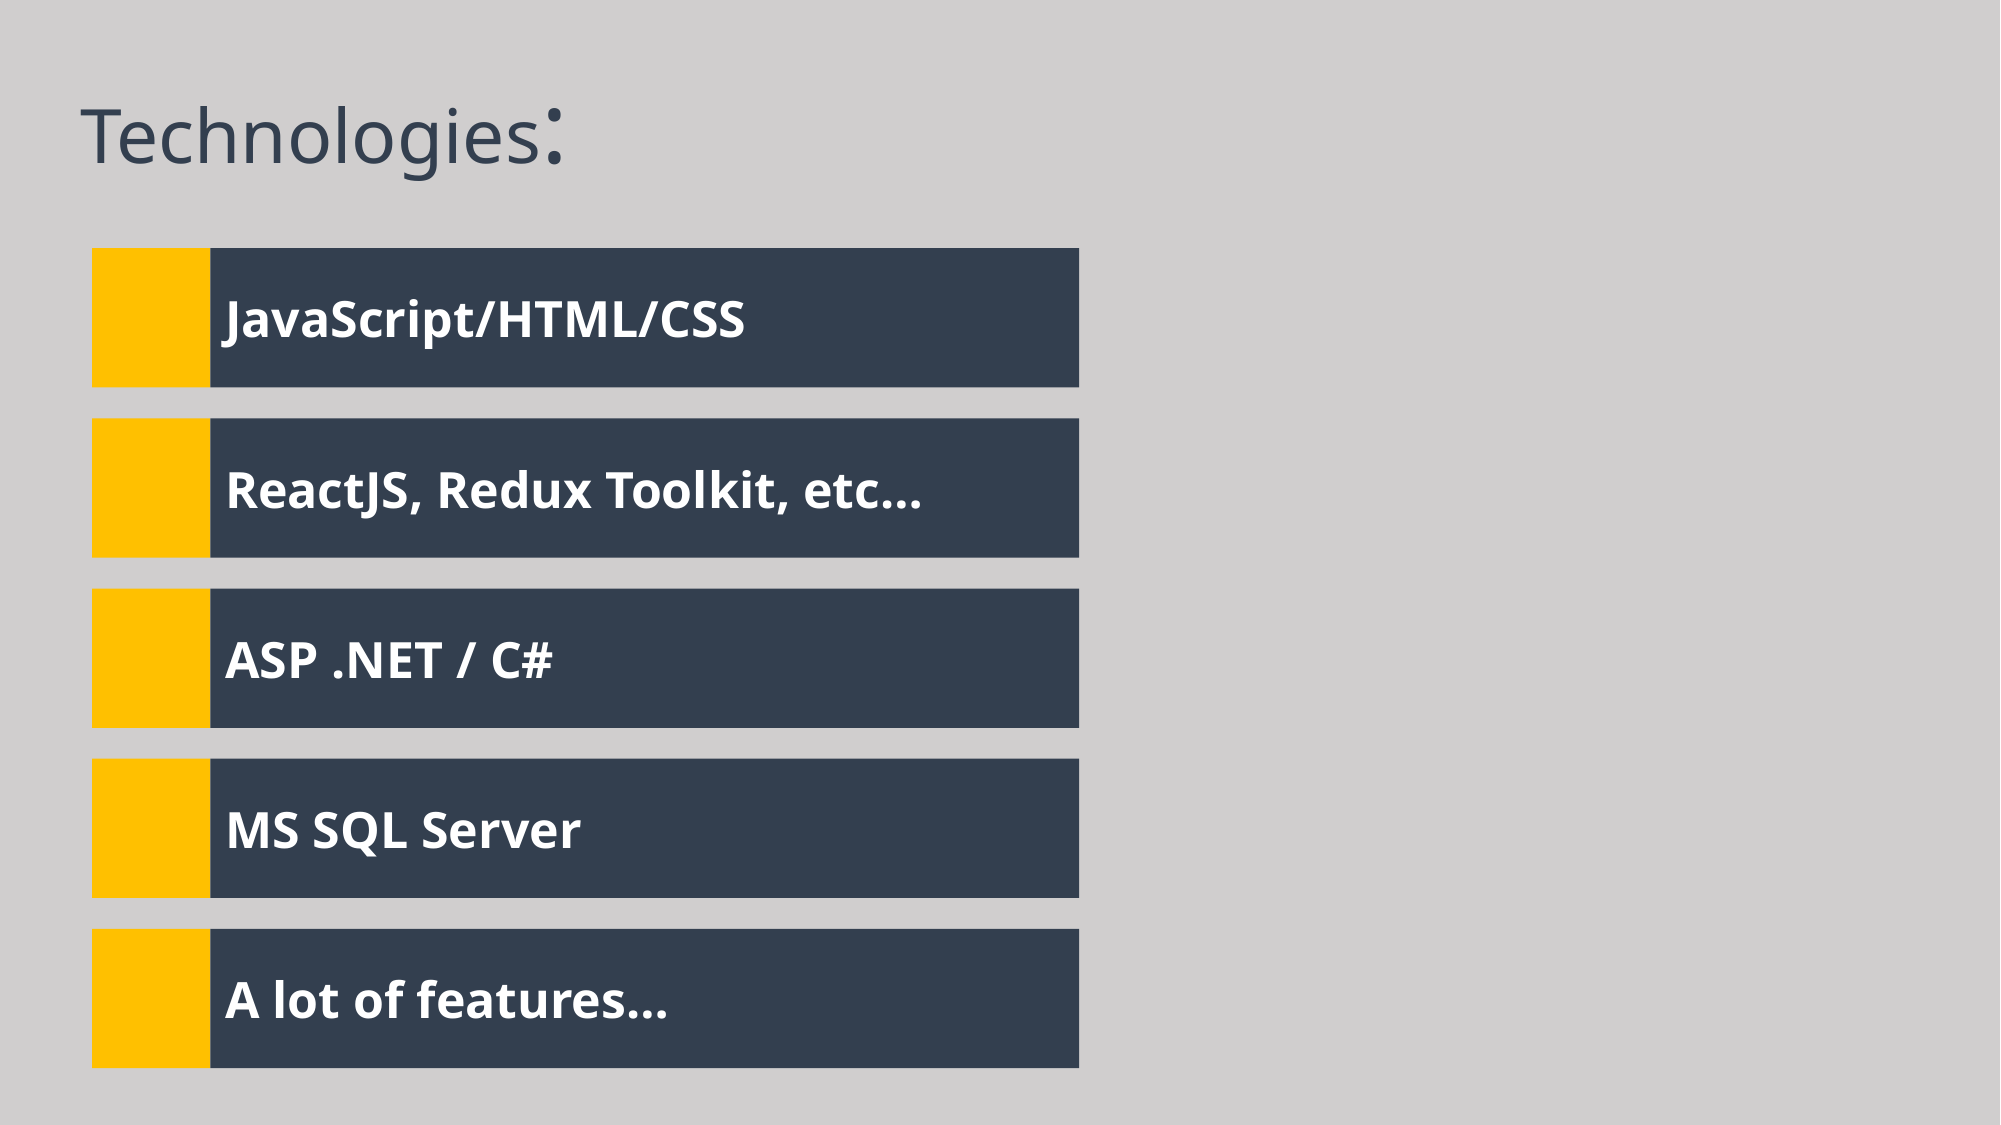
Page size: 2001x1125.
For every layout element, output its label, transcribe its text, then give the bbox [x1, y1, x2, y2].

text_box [92, 418, 1080, 558]
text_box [92, 588, 1080, 728]
text_box Technologies: [65, 55, 1961, 191]
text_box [92, 928, 1080, 1069]
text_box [92, 758, 1080, 899]
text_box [92, 248, 1080, 388]
